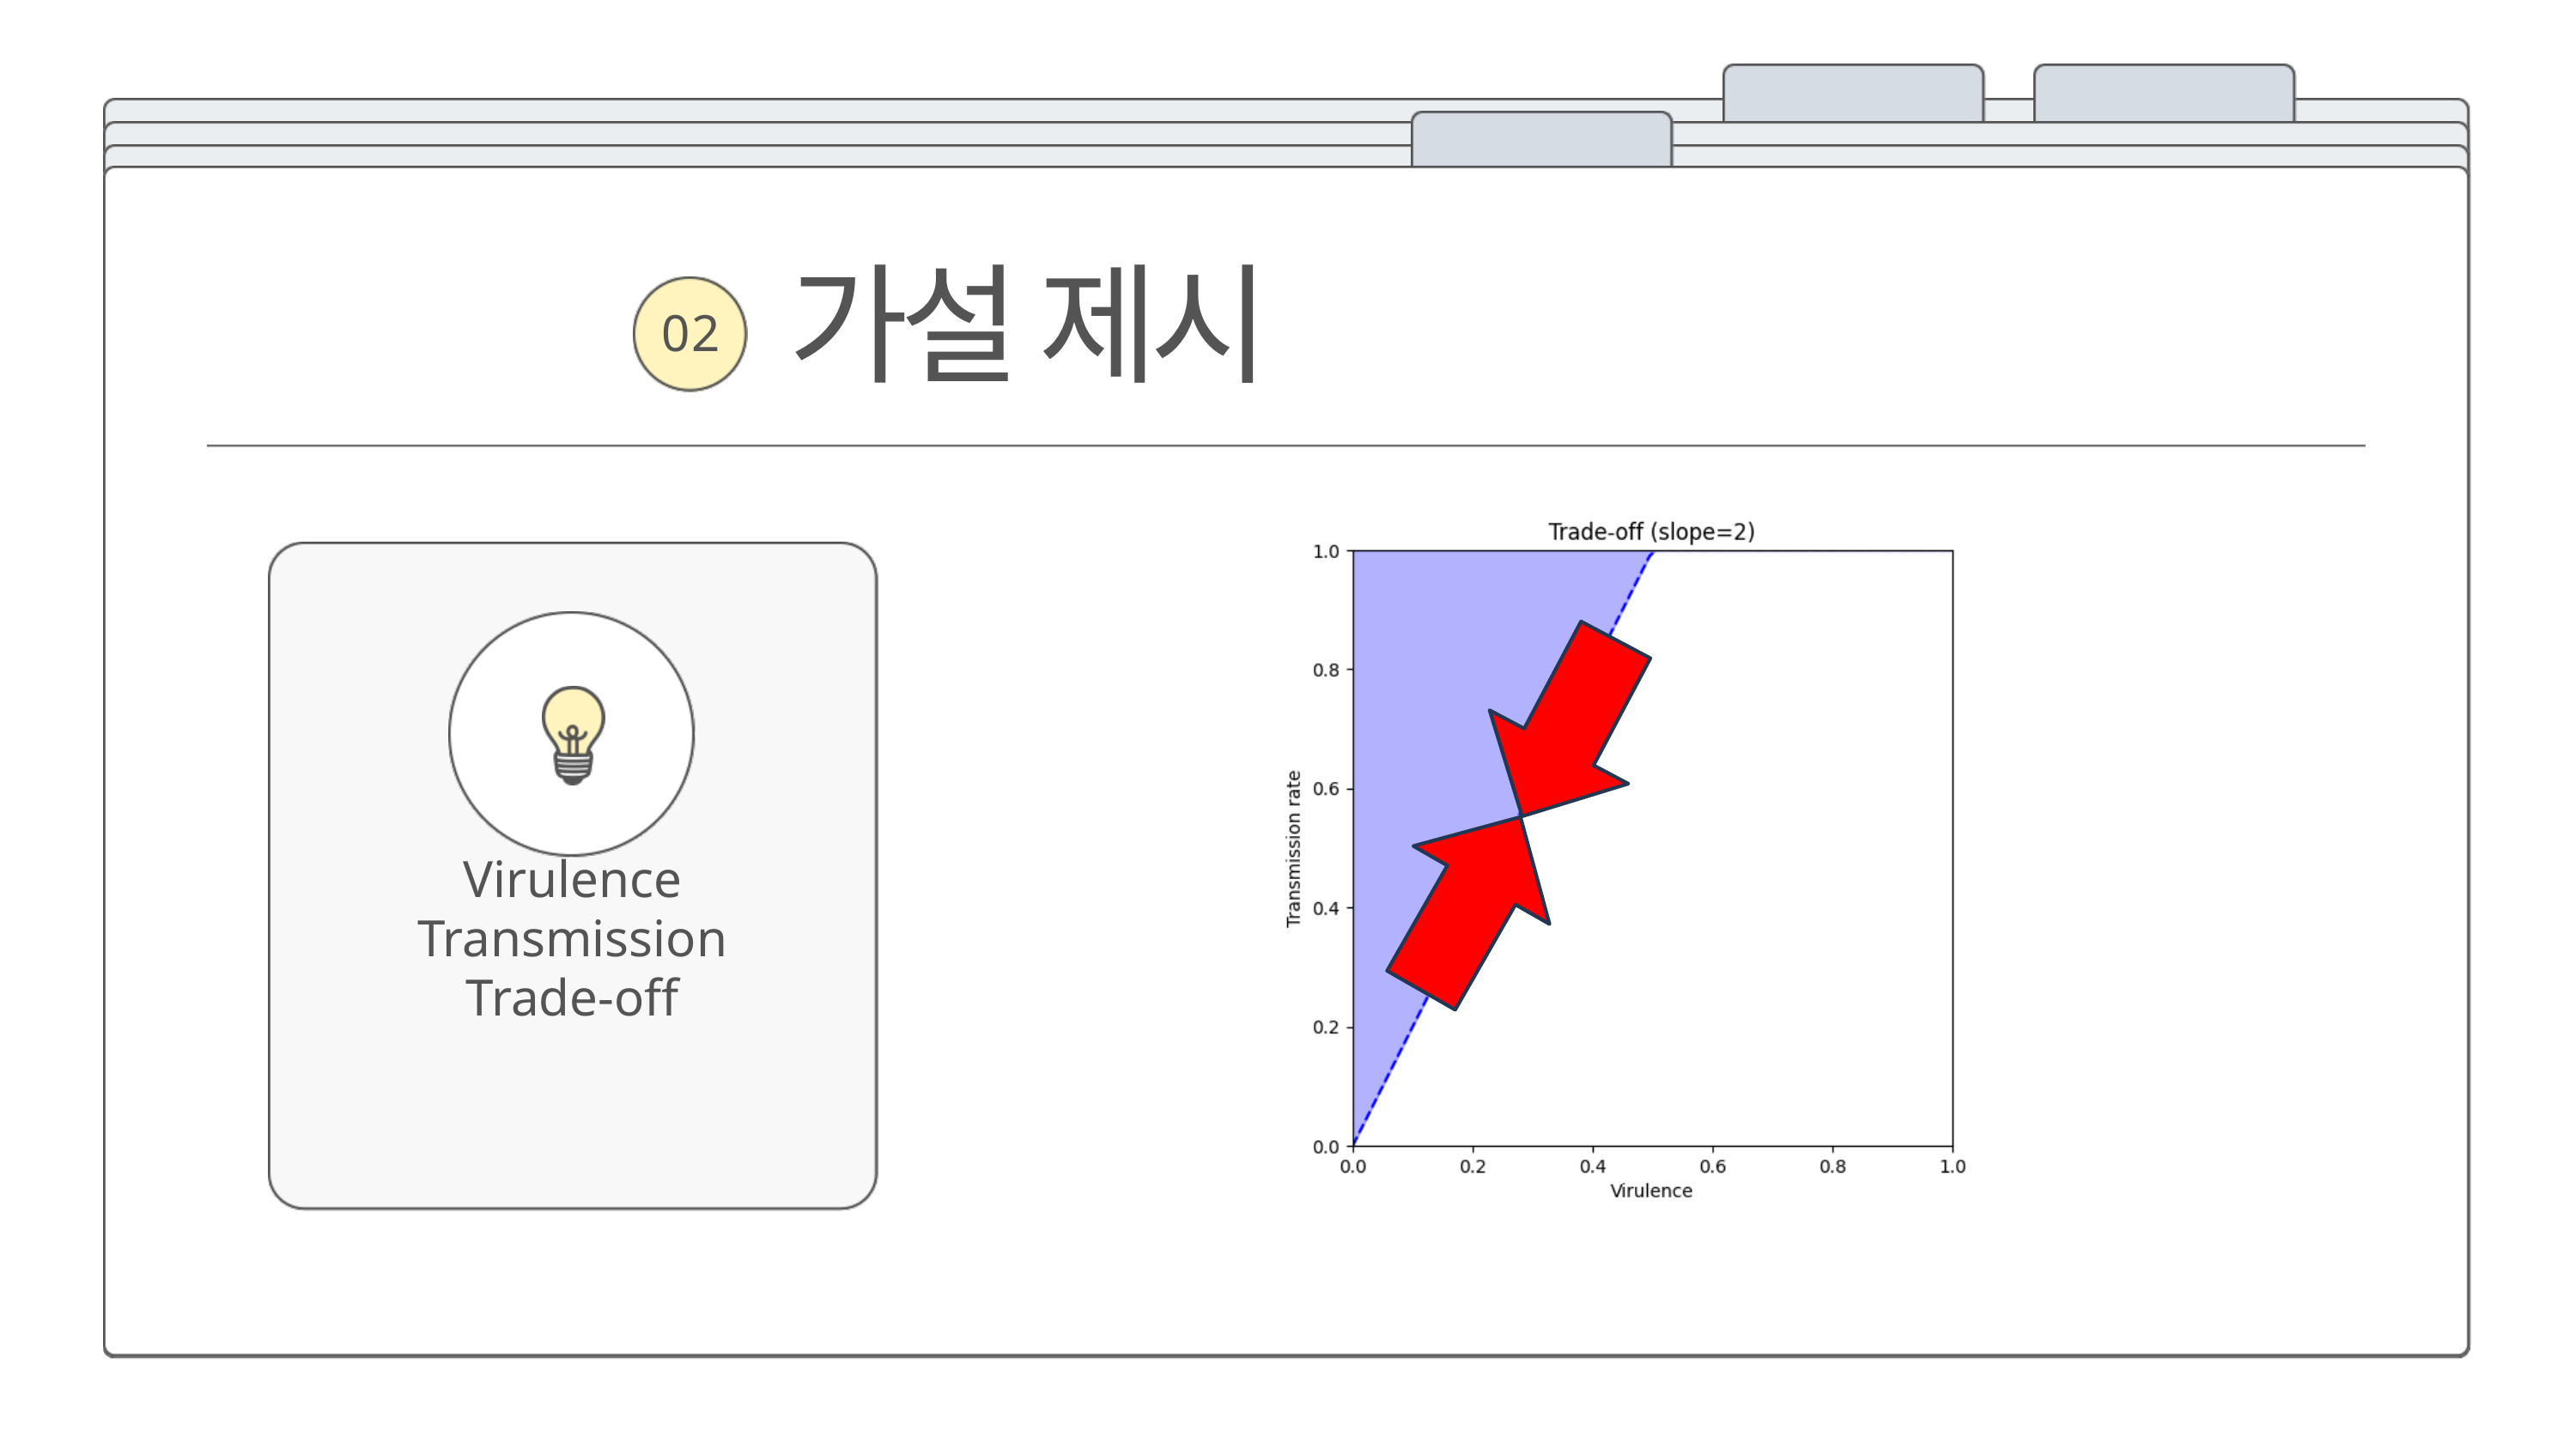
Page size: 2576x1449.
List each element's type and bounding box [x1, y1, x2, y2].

picture [103, 64, 2471, 1360]
